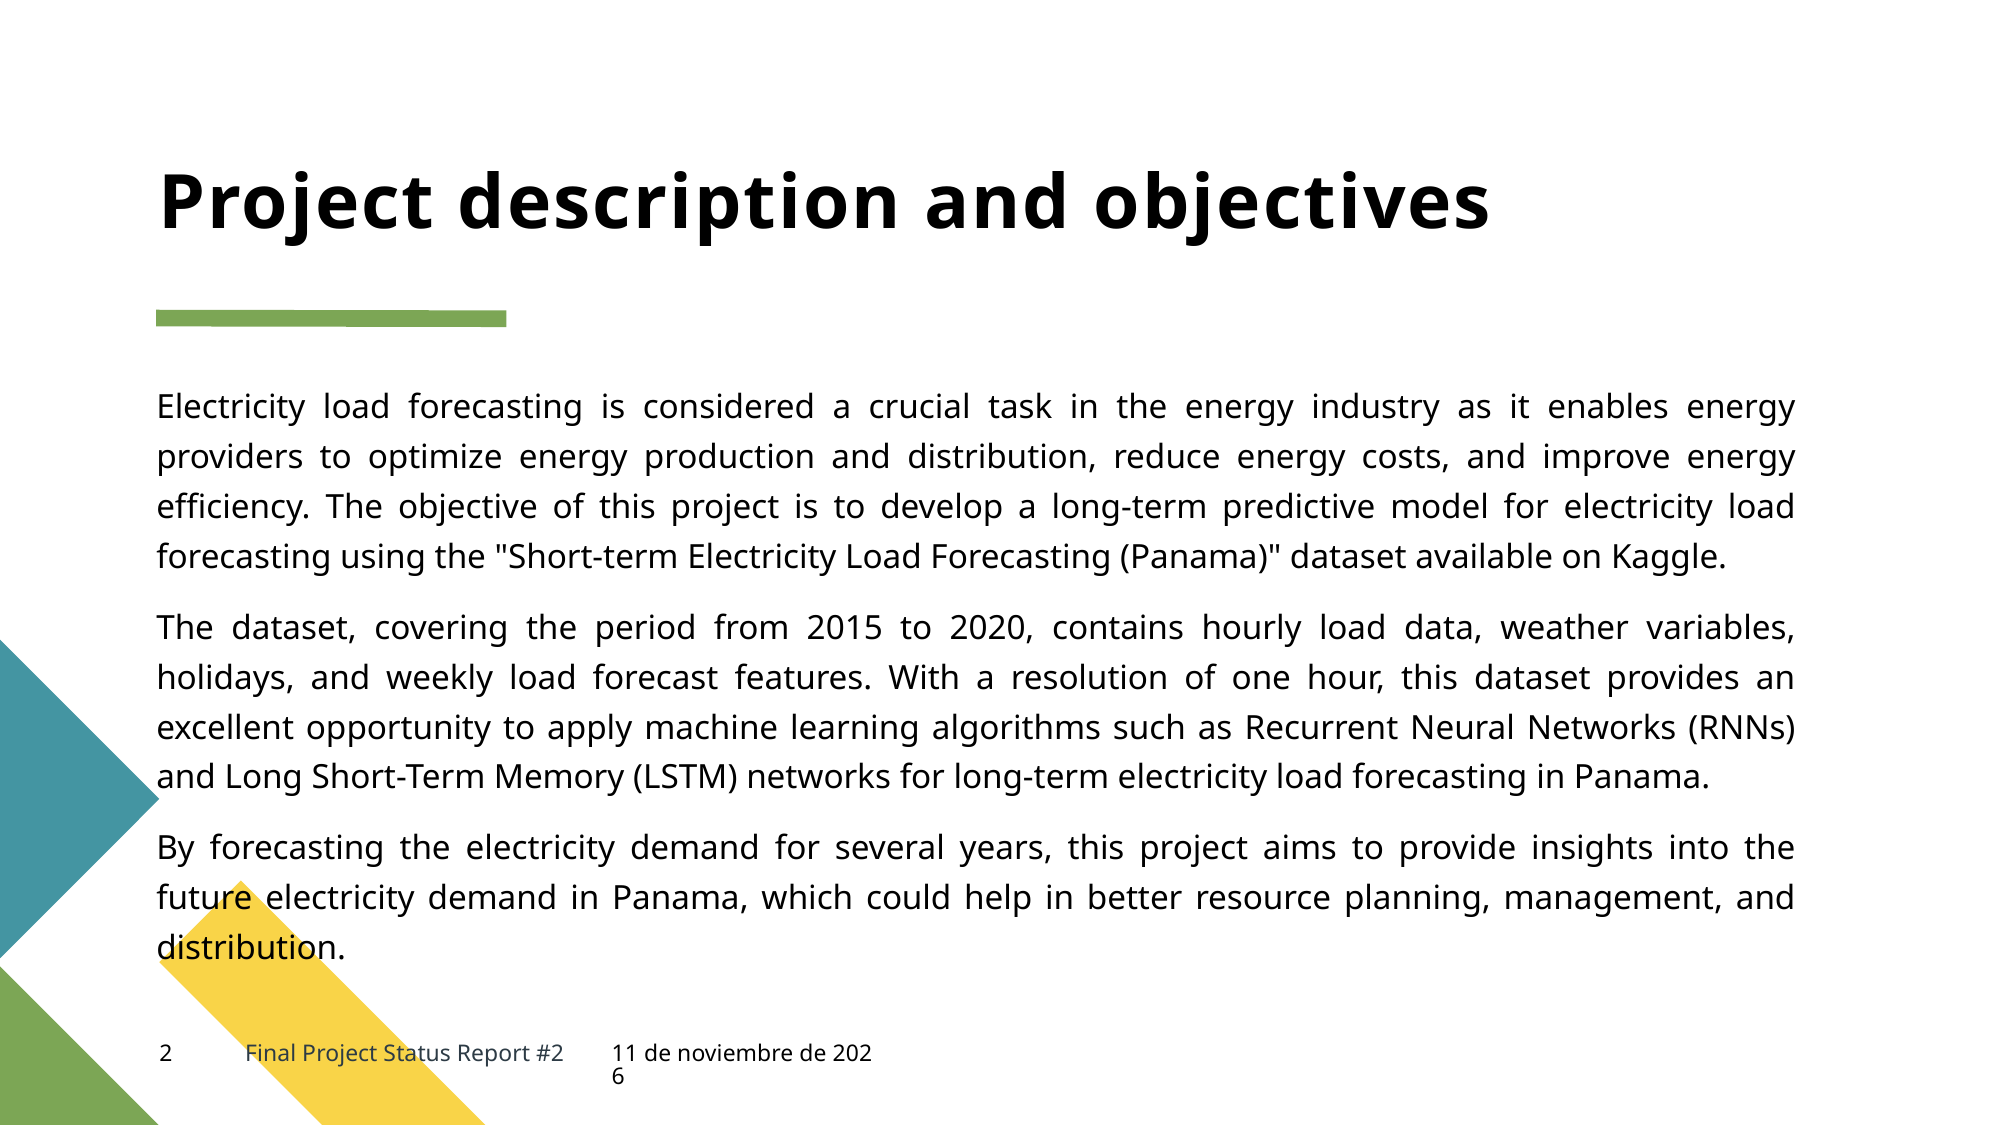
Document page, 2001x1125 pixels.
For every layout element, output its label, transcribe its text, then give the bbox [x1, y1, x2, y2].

title Project description and objectives [158, 144, 1938, 245]
footer Final Project Status Report #2 [245, 1038, 568, 1080]
slide_number 2 [159, 1038, 245, 1080]
slide_number 29 de abril de 2023 [611, 1038, 876, 1080]
list Electricity load forecasting is considered a crucial task in the energy industry as it enables energy providers to optimize energy production and distribution, reduce energy costs, and improve energy efficiency. The objective of this project is to develop a long-term predictive model for electricity load forecasting using the "Short-term Electricity Load Forecasting (Panama)" dataset available on Kaggle. The dataset, covering the period from 2015 to 2020, contains hourly load data, weather variables, holidays, and weekly load forecast features. With a resolution of one hour, this dataset provides an excellent opportunity to apply machine learning algorithms such as Recurrent Neural Networks (RNNs) and Long Short-Term Memory (LSTM) networks for long-term electricity load forecasting in Panama. By forecasting the electricity demand for several years, this project aims to provide insights into the future electricity demand in Panama, which could help in better resource planning, management, and distribution. [156, 375, 1799, 835]
